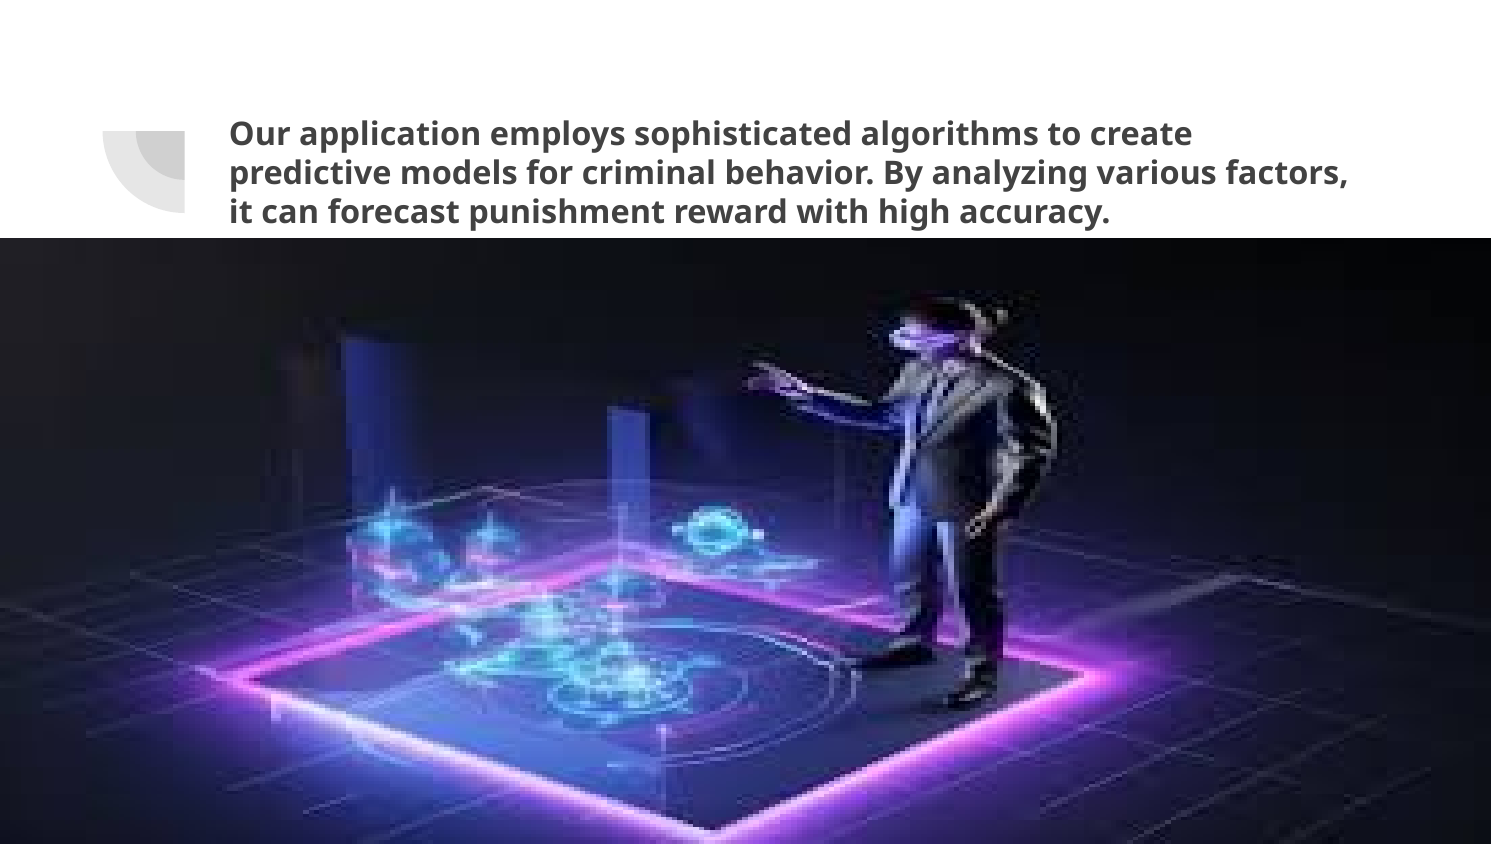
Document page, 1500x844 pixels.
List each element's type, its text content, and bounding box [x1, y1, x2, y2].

picture [0, 237, 1491, 844]
title Our application employs sophisticated algorithms to create predictive models for criminal behavior. By analyzing various factors, it can forecast punishment reward with high accuracy. [213, 98, 1368, 236]
